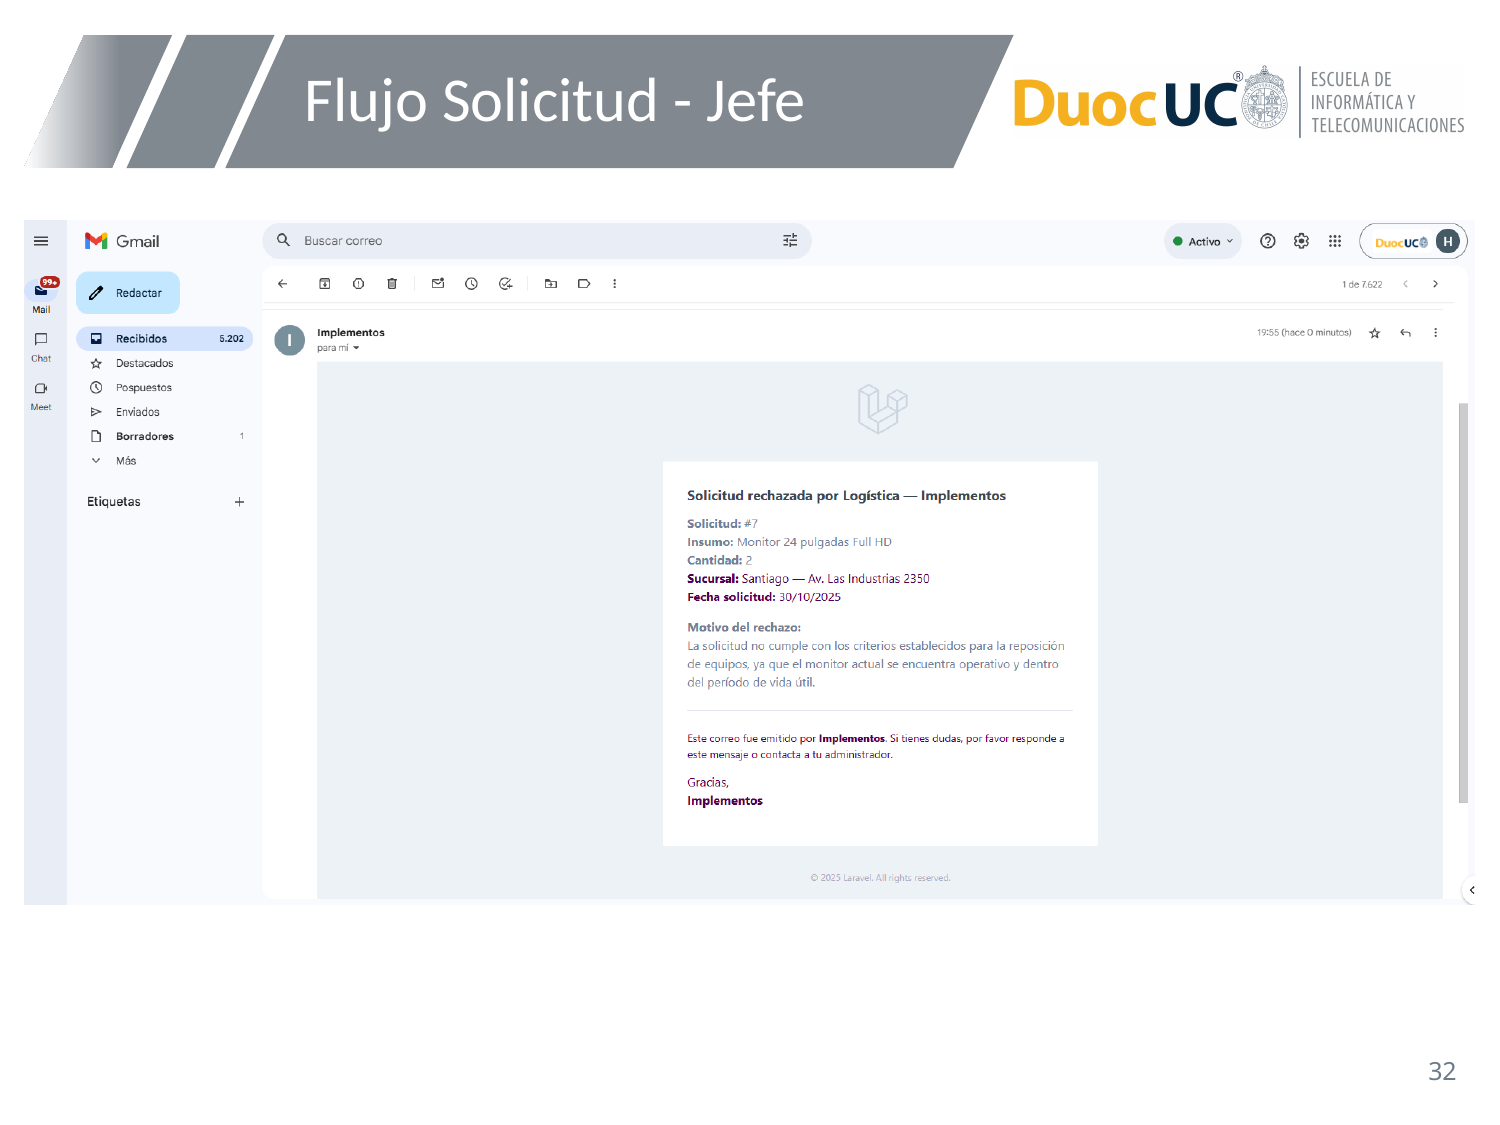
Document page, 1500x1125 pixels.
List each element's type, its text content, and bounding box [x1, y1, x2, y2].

picture [24, 219, 1476, 905]
title Flujo Solicitud - Jefe [289, 34, 993, 169]
picture [1013, 63, 1465, 140]
